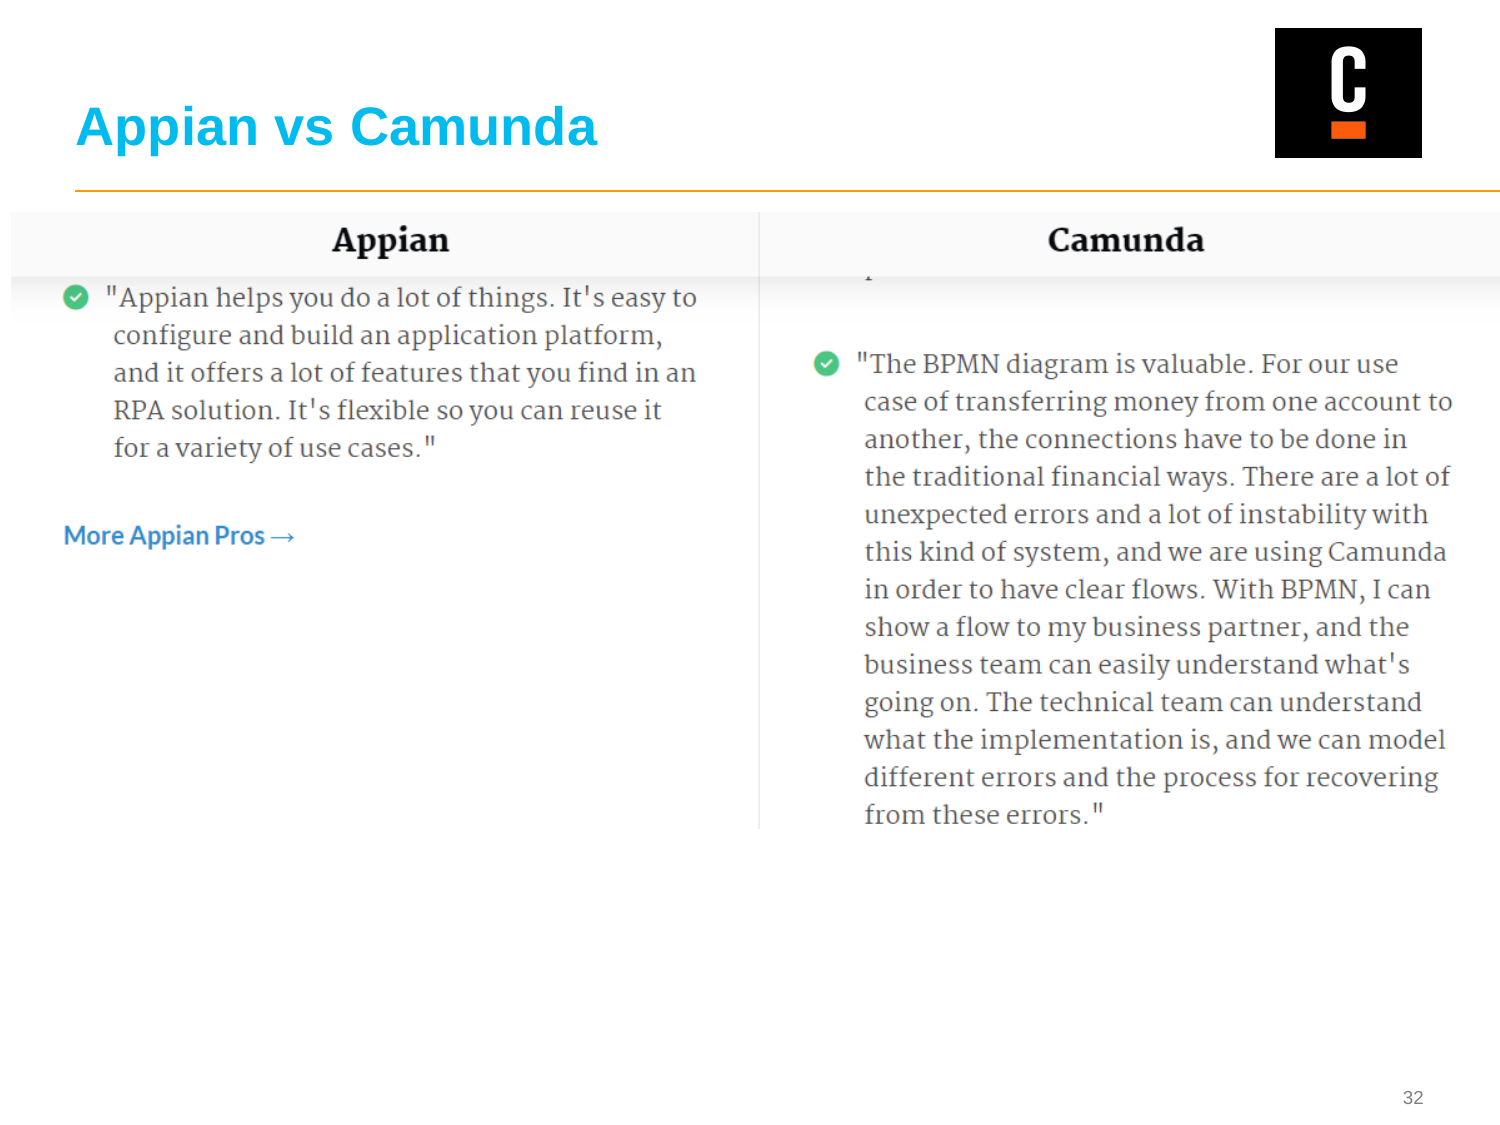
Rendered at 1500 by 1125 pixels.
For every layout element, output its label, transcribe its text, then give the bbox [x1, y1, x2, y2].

picture [10, 212, 1500, 829]
title Appian vs Camunda [75, 27, 1422, 157]
